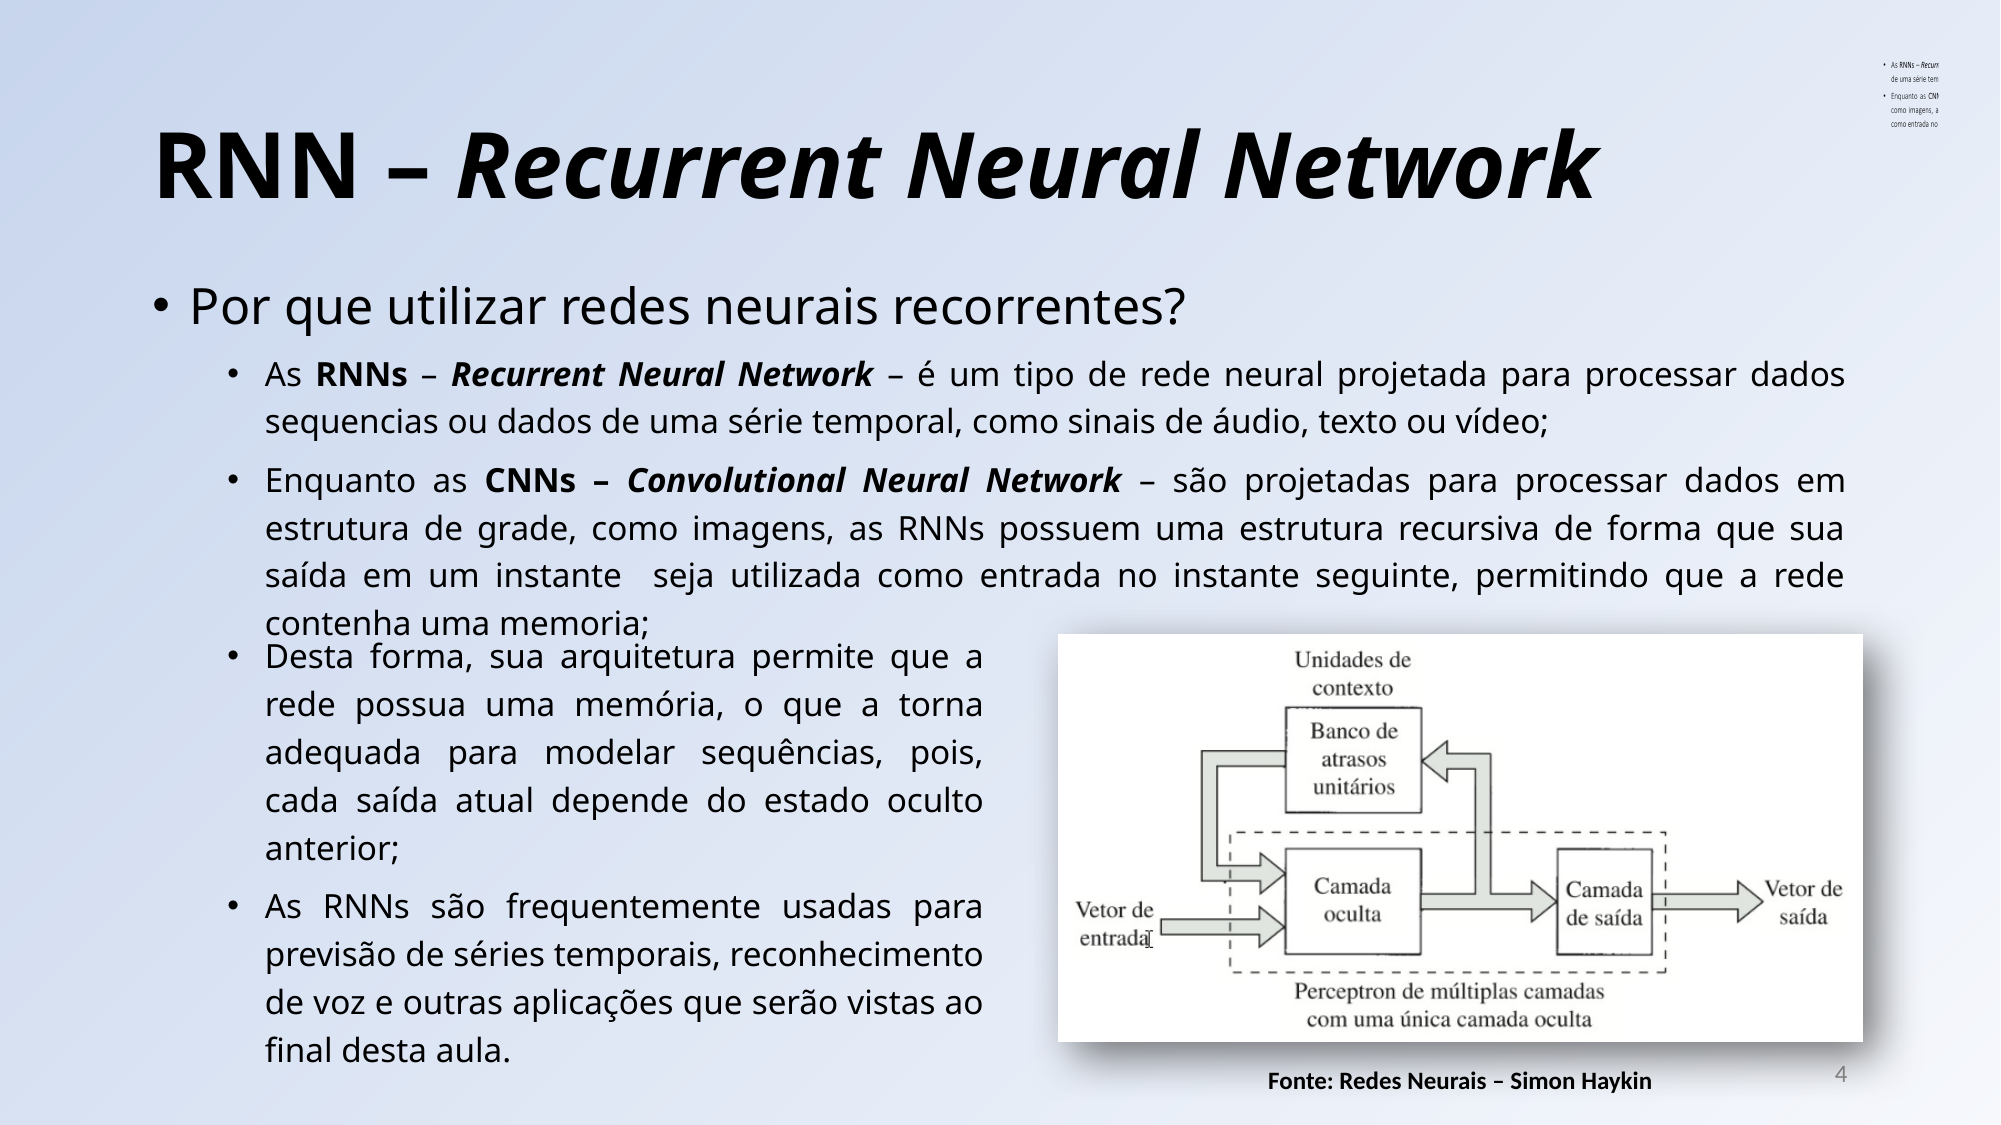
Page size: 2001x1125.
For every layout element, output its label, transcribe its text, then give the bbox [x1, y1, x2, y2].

title RNN – Recurrent Neural Network [137, 59, 1863, 278]
picture [1862, 59, 1939, 137]
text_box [1058, 634, 1863, 1103]
text_box Desta forma, sua arquitetura permite que a rede possua uma memória, o que a torna adequada para modelar sequências, pois, cada saída atual depende do estado oculto anterior; As RNNs são frequentemente usadas para previsão de séries temporais, reconhecimento de voz e outras aplicações que serão vistas ao final desta aula. [137, 620, 1000, 985]
